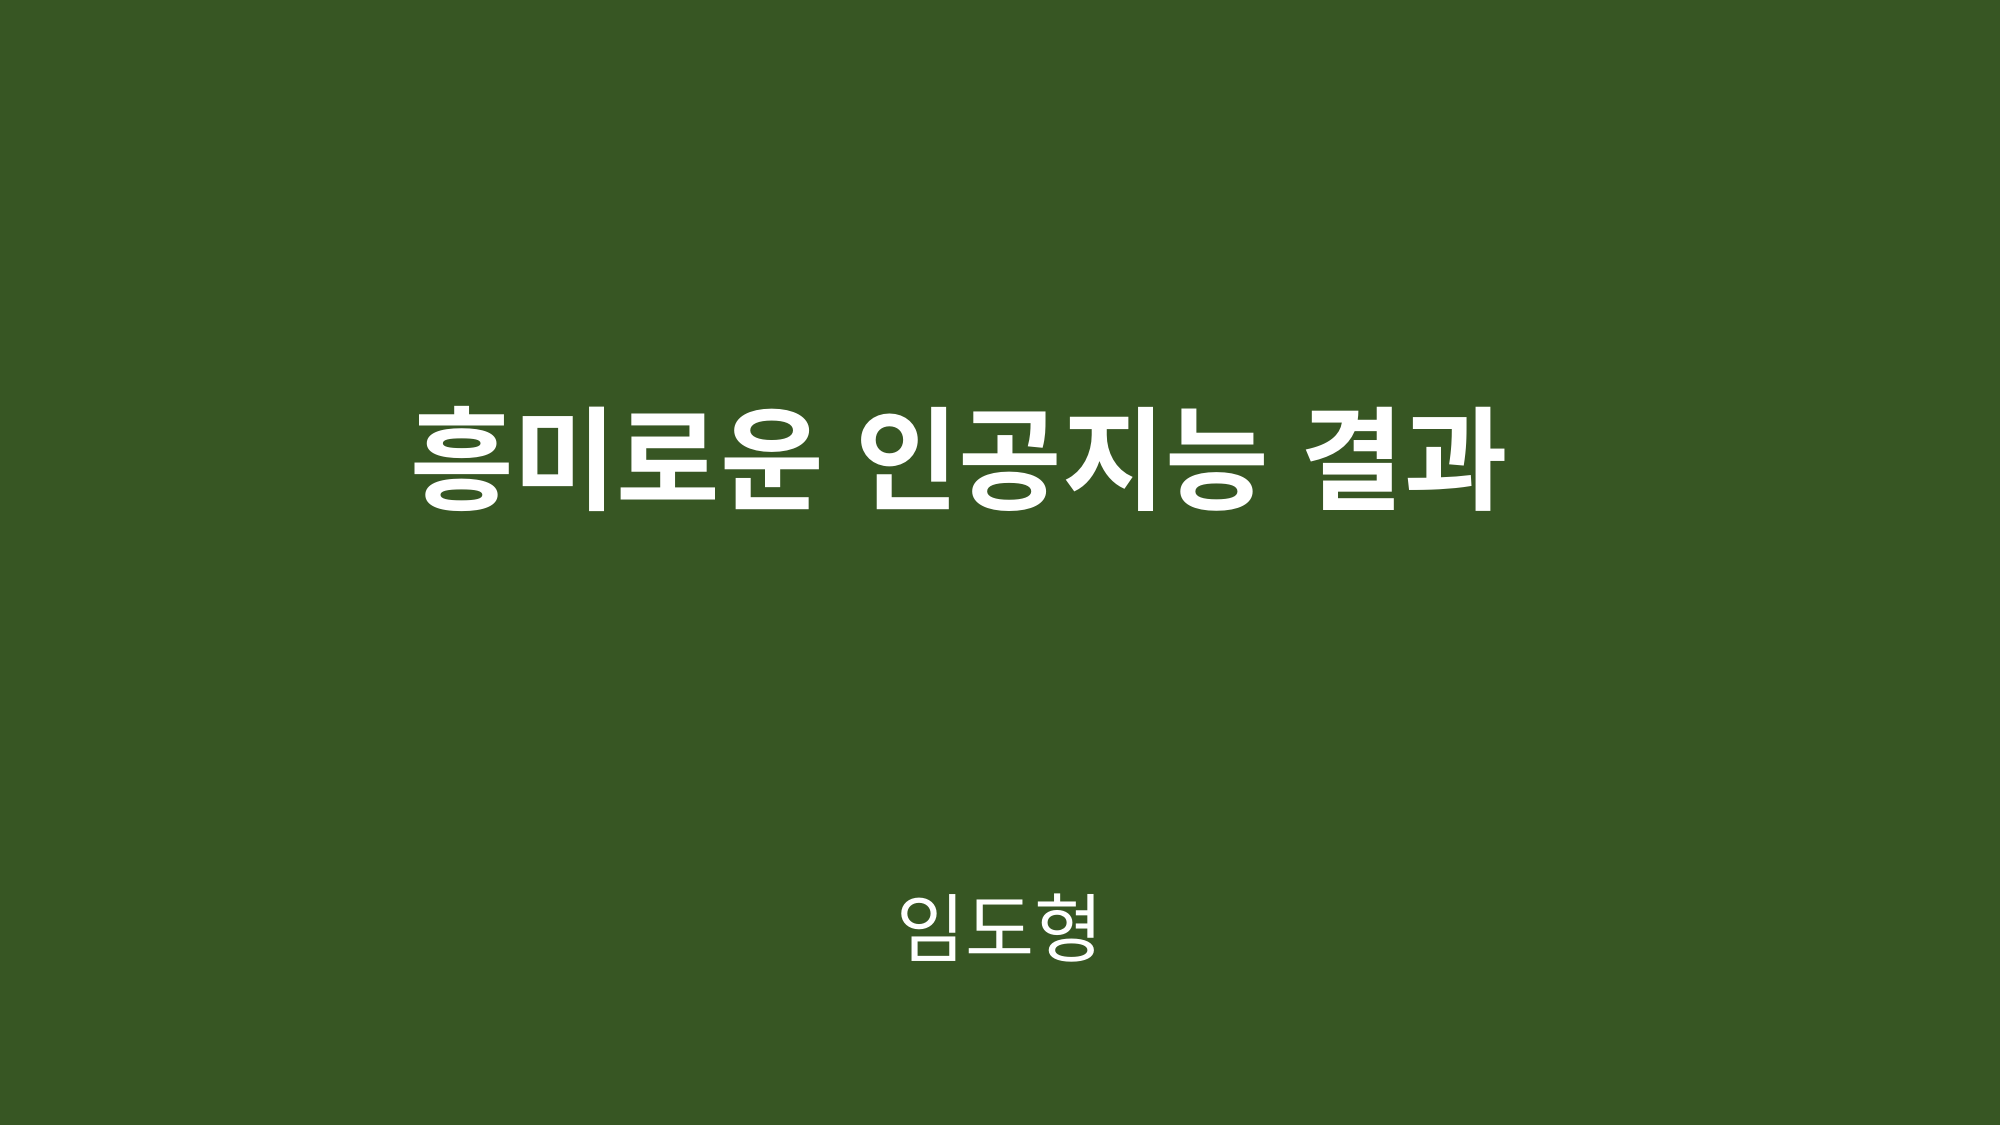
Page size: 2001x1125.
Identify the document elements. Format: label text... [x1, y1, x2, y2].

list 임도형 [0, 896, 2000, 968]
list 흥미로운 인공지능 결과 [0, 410, 1959, 529]
